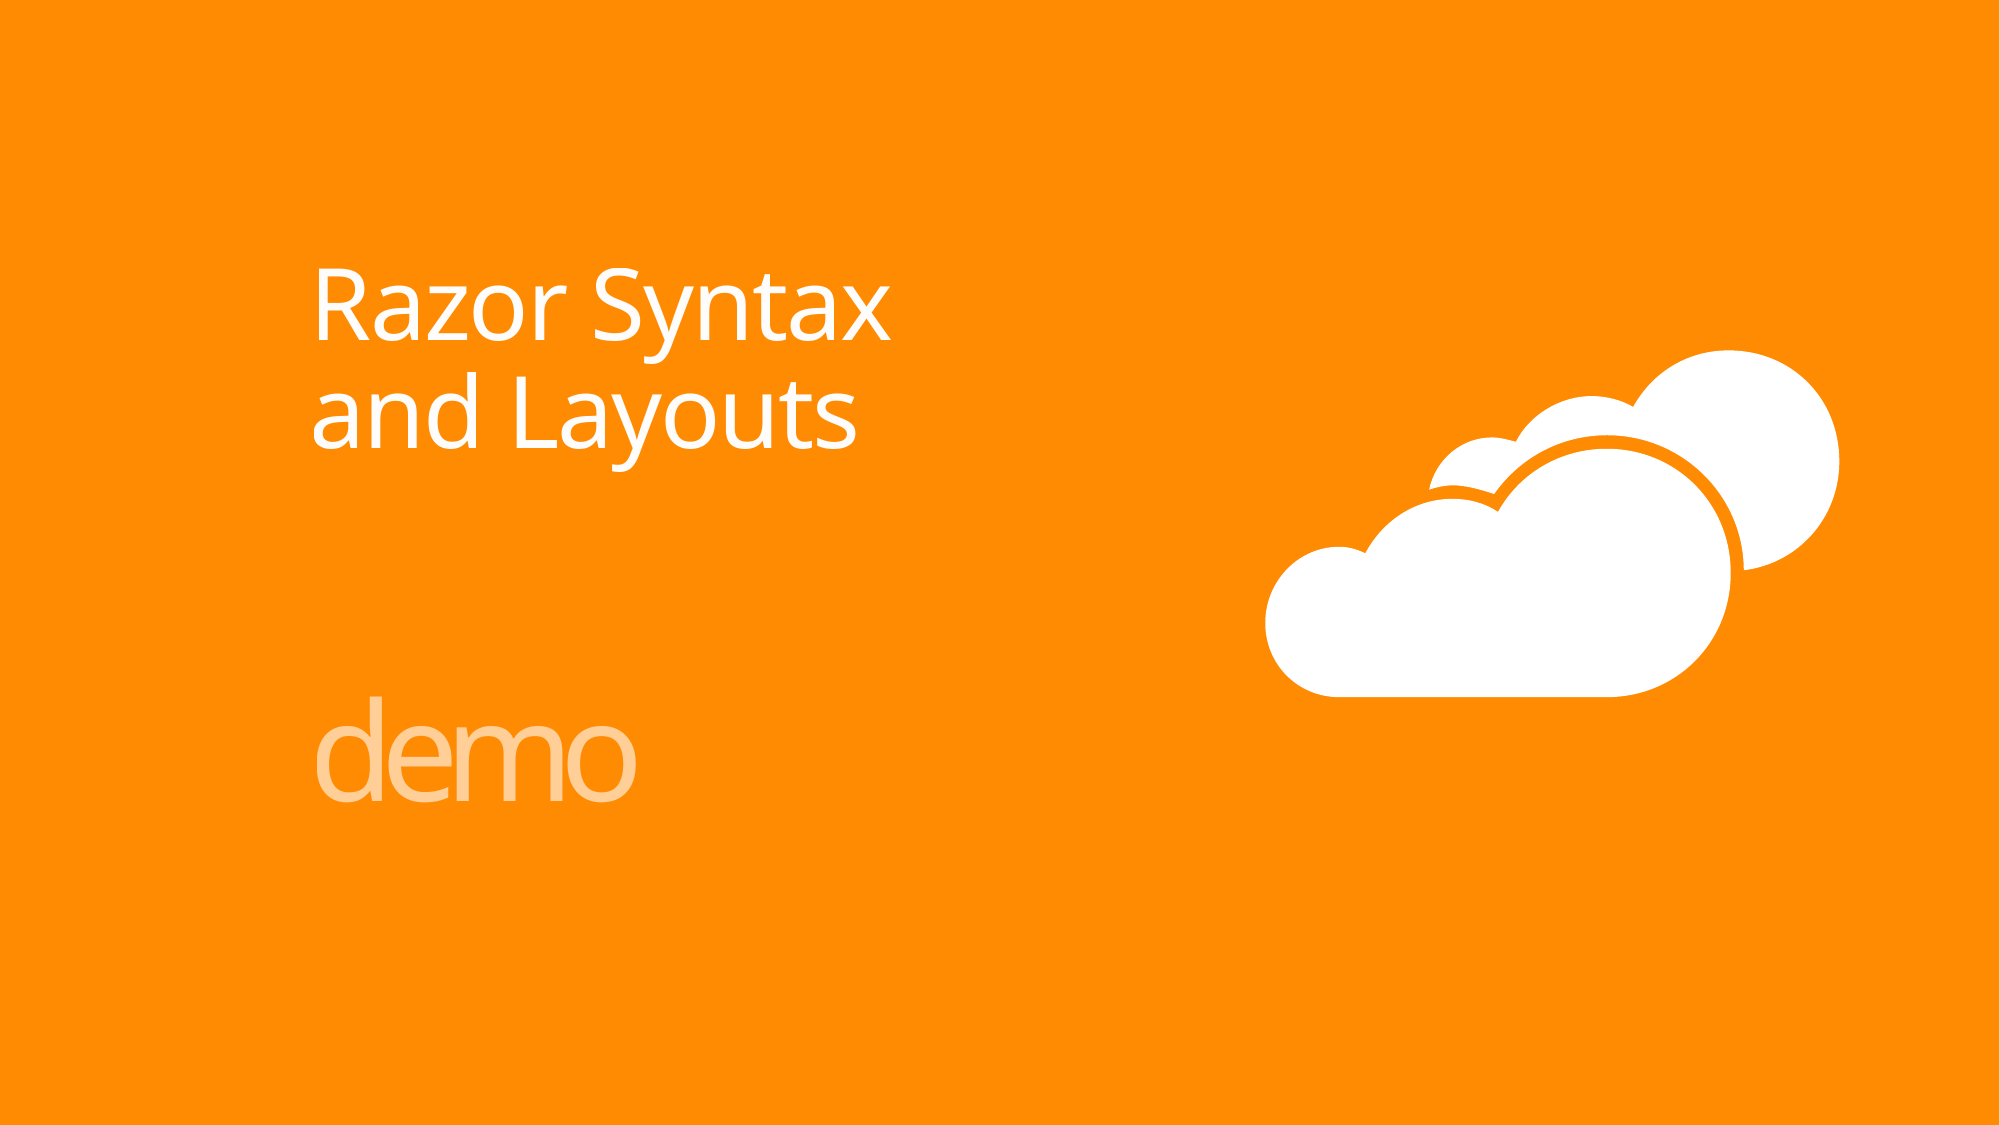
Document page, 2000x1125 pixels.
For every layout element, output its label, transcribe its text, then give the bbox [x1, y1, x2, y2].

list demo [309, 682, 1766, 892]
title Razor Syntax and Layouts [309, 237, 1000, 488]
